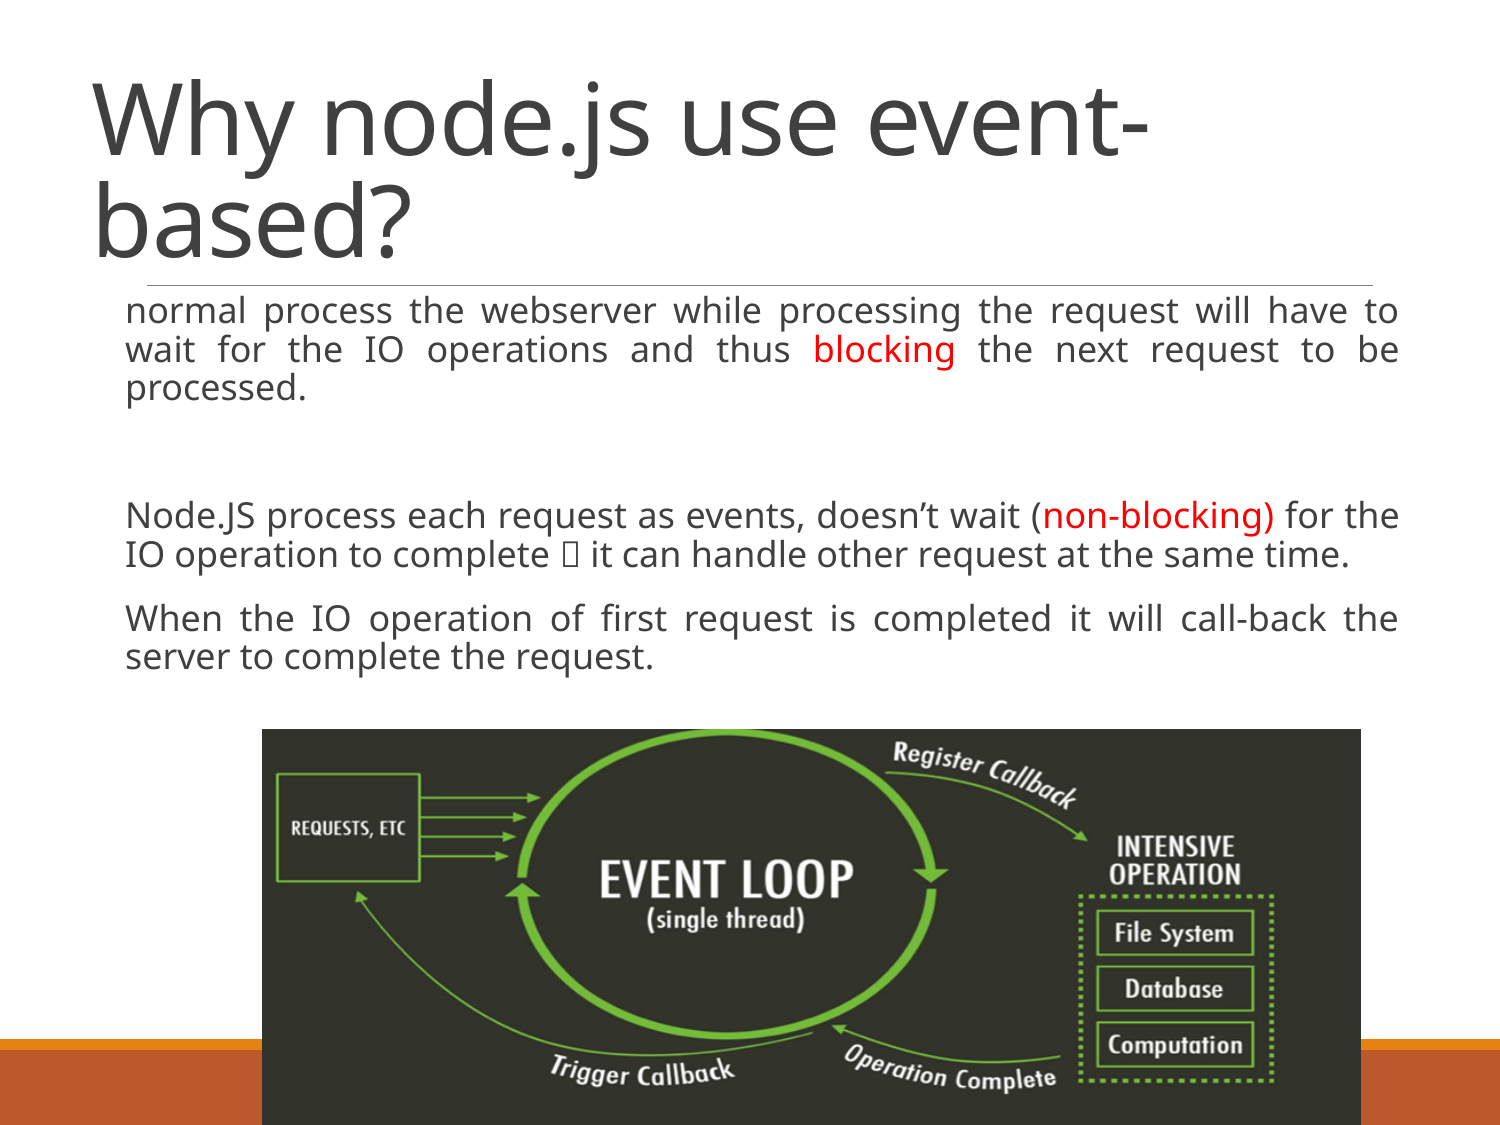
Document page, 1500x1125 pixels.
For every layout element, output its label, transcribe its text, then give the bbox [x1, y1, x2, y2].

list normal process the webserver while processing the request will have to wait for the IO operations and thus blocking the next request to be processed. Node.JS process each request as events, doesn’t wait (non-blocking) for the IO operation to complete  it can handle other request at the same time. When the IO operation of first request is completed it will call-back the server to complete the request. [125, 285, 1400, 705]
title Why node.js use event-based? [76, 47, 1373, 285]
picture [261, 728, 1362, 1125]
